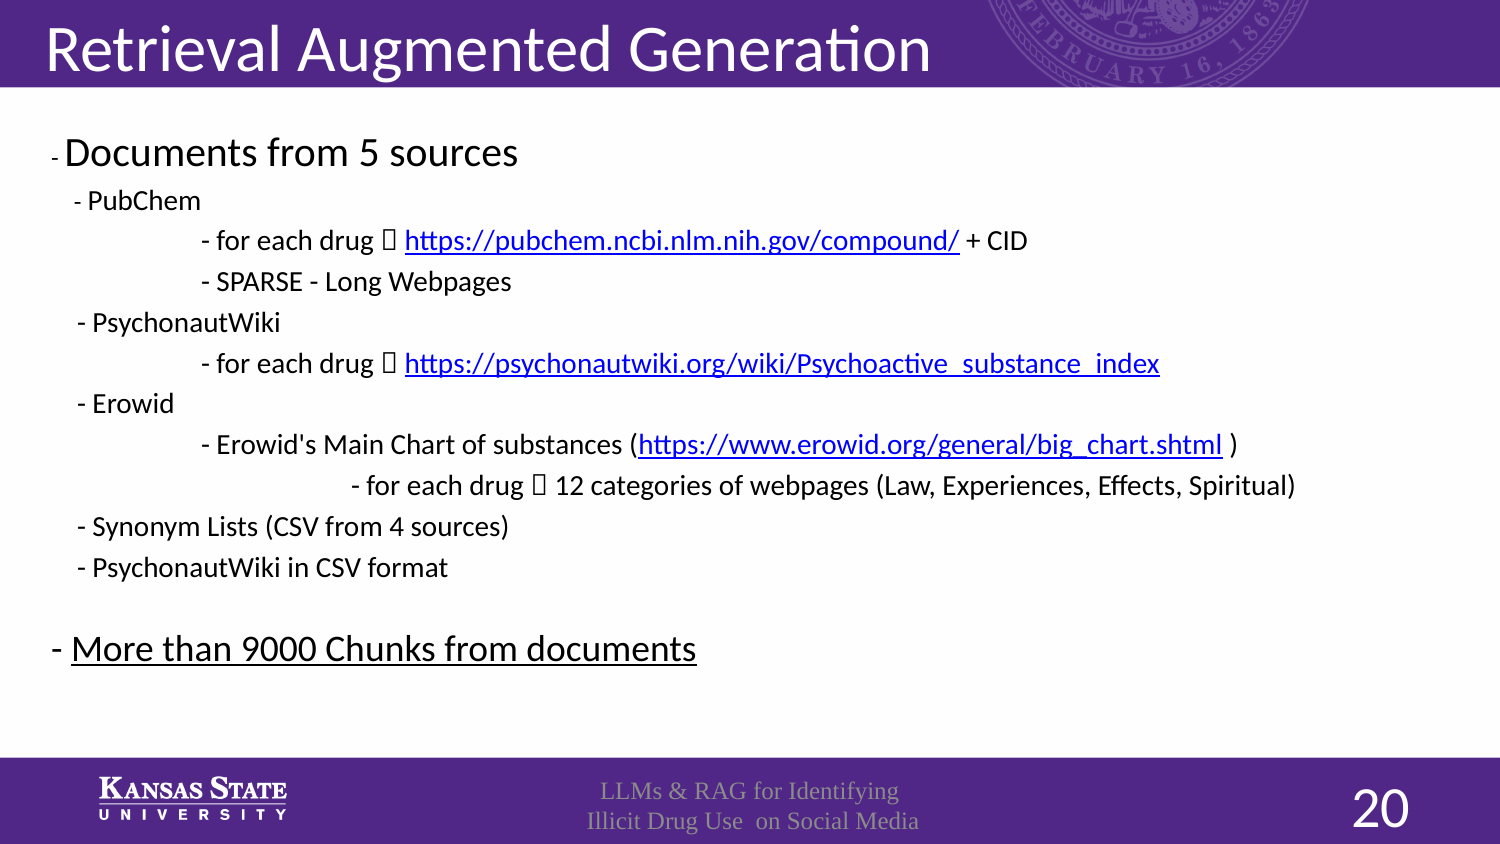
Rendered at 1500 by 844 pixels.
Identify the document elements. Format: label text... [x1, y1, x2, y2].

footer LLMs & RAG for Identifying Illicit Drug Use on Social Media [512, 782, 988, 828]
slide_number 20 [1074, 782, 1425, 828]
title Retrieval Augmented Generation [30, 7, 1380, 83]
text_box - Documents from 5 sources - PubChem - for each drug  https://pubchem.ncbi.nlm.nih.gov/compound/ + CID - SPARSE - Long Webpages - PsychonautWiki - for each drug  https://psychonautwiki.org/wiki/Psychoactive_substance_index - Erowid - Erowid's Main Chart of substances (https://www.erowid.org/general/big_chart.shtml ) - for each drug  12 categories of webpages (Law, Experiences, Effects, Spiritual) - Synonym Lists (CSV from 4 sources) - PsychonautWiki in CSV format - More than 9000 Chunks from documents [36, 117, 1488, 747]
picture [0, 0, 1500, 844]
